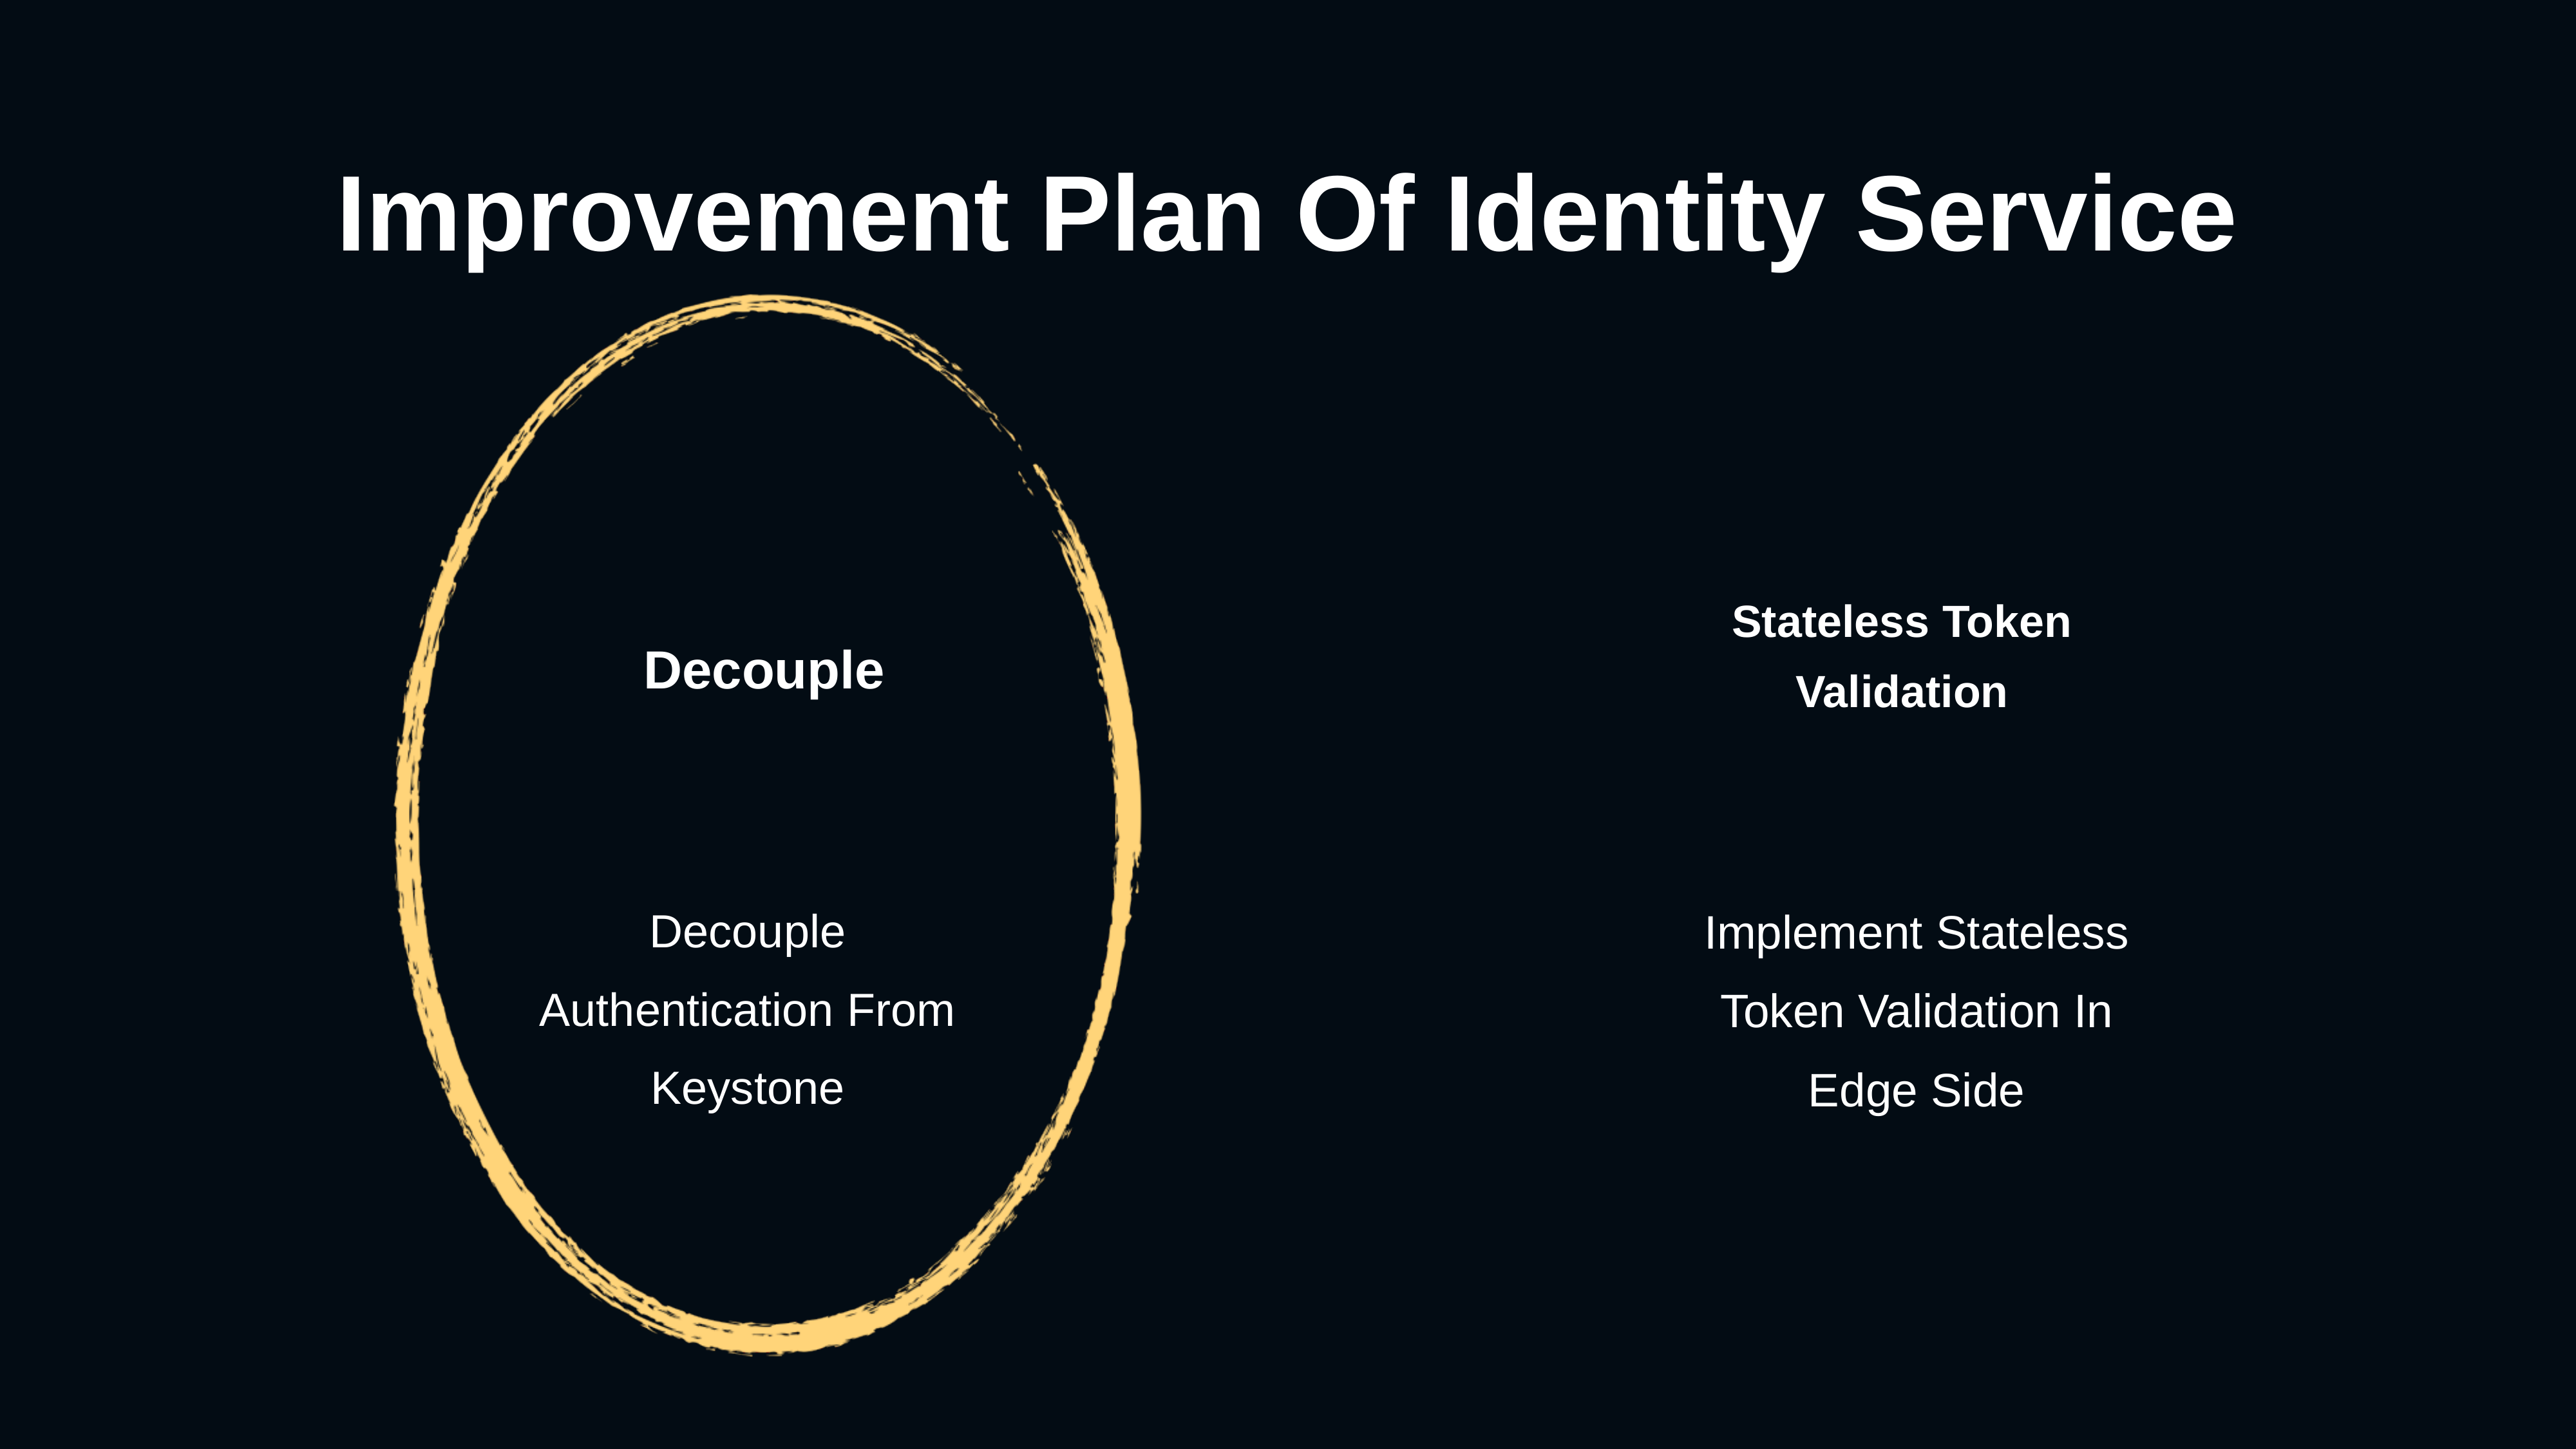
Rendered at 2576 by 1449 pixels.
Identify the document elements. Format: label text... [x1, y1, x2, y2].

list Stateless Token Validation [1730, 561, 2074, 732]
text_box Implement Stateless Token Validation In Edge Side [1701, 879, 2132, 1267]
picture [392, 290, 1148, 1360]
list Improvement Plan Of Identity Service [147, 140, 2429, 276]
